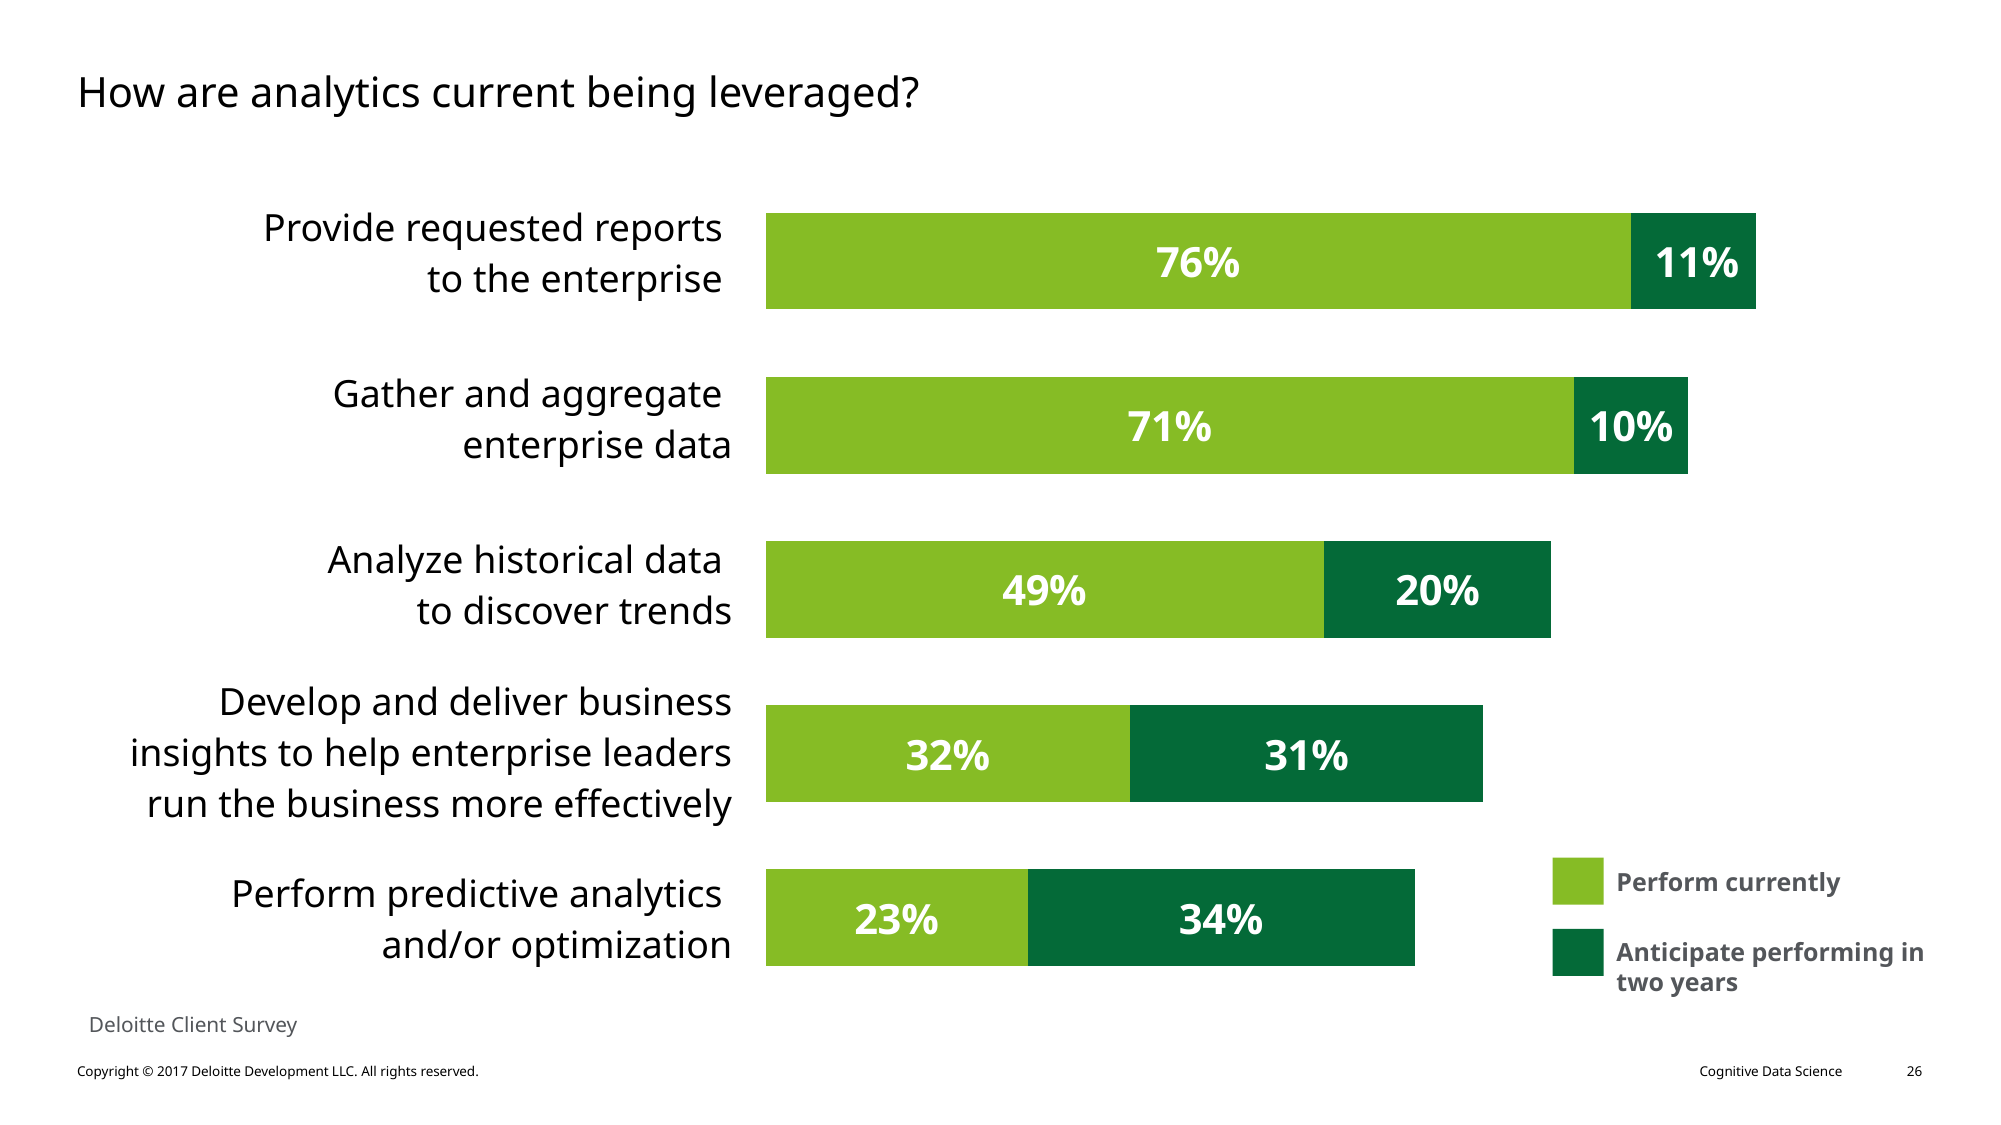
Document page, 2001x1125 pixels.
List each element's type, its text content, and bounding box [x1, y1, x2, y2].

table_cell Perform predictive analytics and/or optimization [57, 836, 700, 1002]
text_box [1552, 857, 1932, 998]
table_cell Analyze historical data to discover trends [57, 502, 699, 668]
table_cell Gather and aggregate enterprise data [57, 336, 699, 502]
table_header Provide requested reports to the enterprise [57, 170, 699, 336]
chart [704, 150, 1905, 1001]
table_cell Develop and deliver business insights to help enterprise leaders run the business more effectively [57, 668, 699, 836]
title How are analytics current being leveraged? [77, 66, 1923, 181]
text_box Deloitte Client Survey [88, 1011, 298, 1037]
